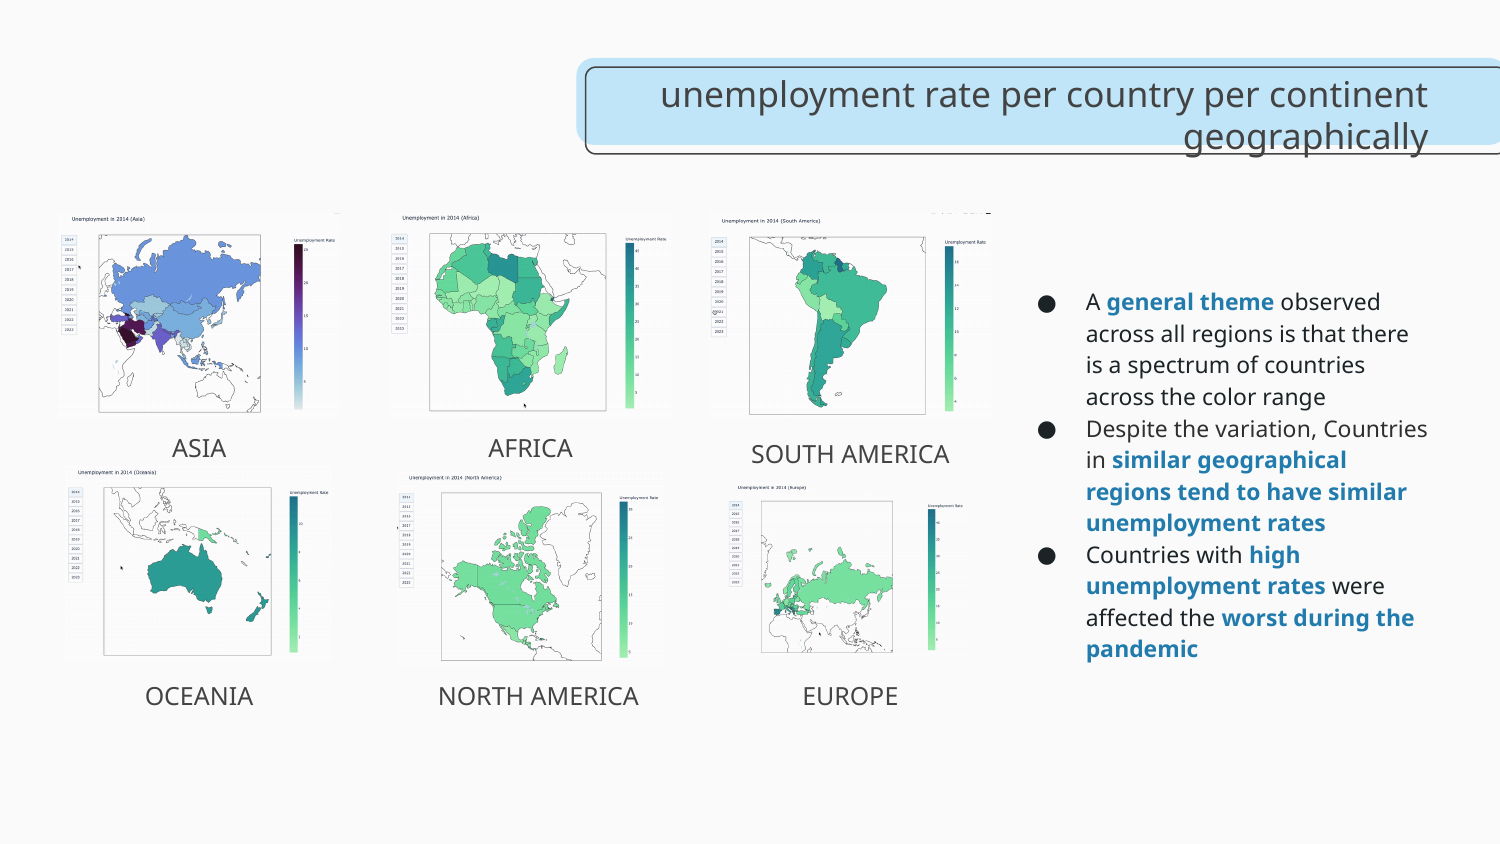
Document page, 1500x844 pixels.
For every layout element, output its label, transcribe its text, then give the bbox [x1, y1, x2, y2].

title OCEANIA [78, 669, 320, 708]
picture [397, 472, 665, 666]
title SOUTH AMERICA [730, 426, 971, 466]
picture [389, 213, 672, 418]
picture [58, 213, 341, 418]
subtitle A general theme observed across all regions is that there is a spectrum of countries across the color range Despite the variation, Countries in similar geographical regions tend to have similar unemployment rates Countries with high unemployment rates were affected the worst during the pandemic [995, 268, 1444, 708]
title unemployment rate per country per continent geographically [577, 75, 1444, 154]
title ASIA [78, 426, 320, 460]
title NORTH AMERICA [418, 674, 659, 708]
picture [65, 466, 333, 661]
picture [709, 213, 992, 418]
title EUROPE [730, 664, 971, 708]
title AFRICA [410, 426, 651, 460]
picture [726, 481, 969, 657]
